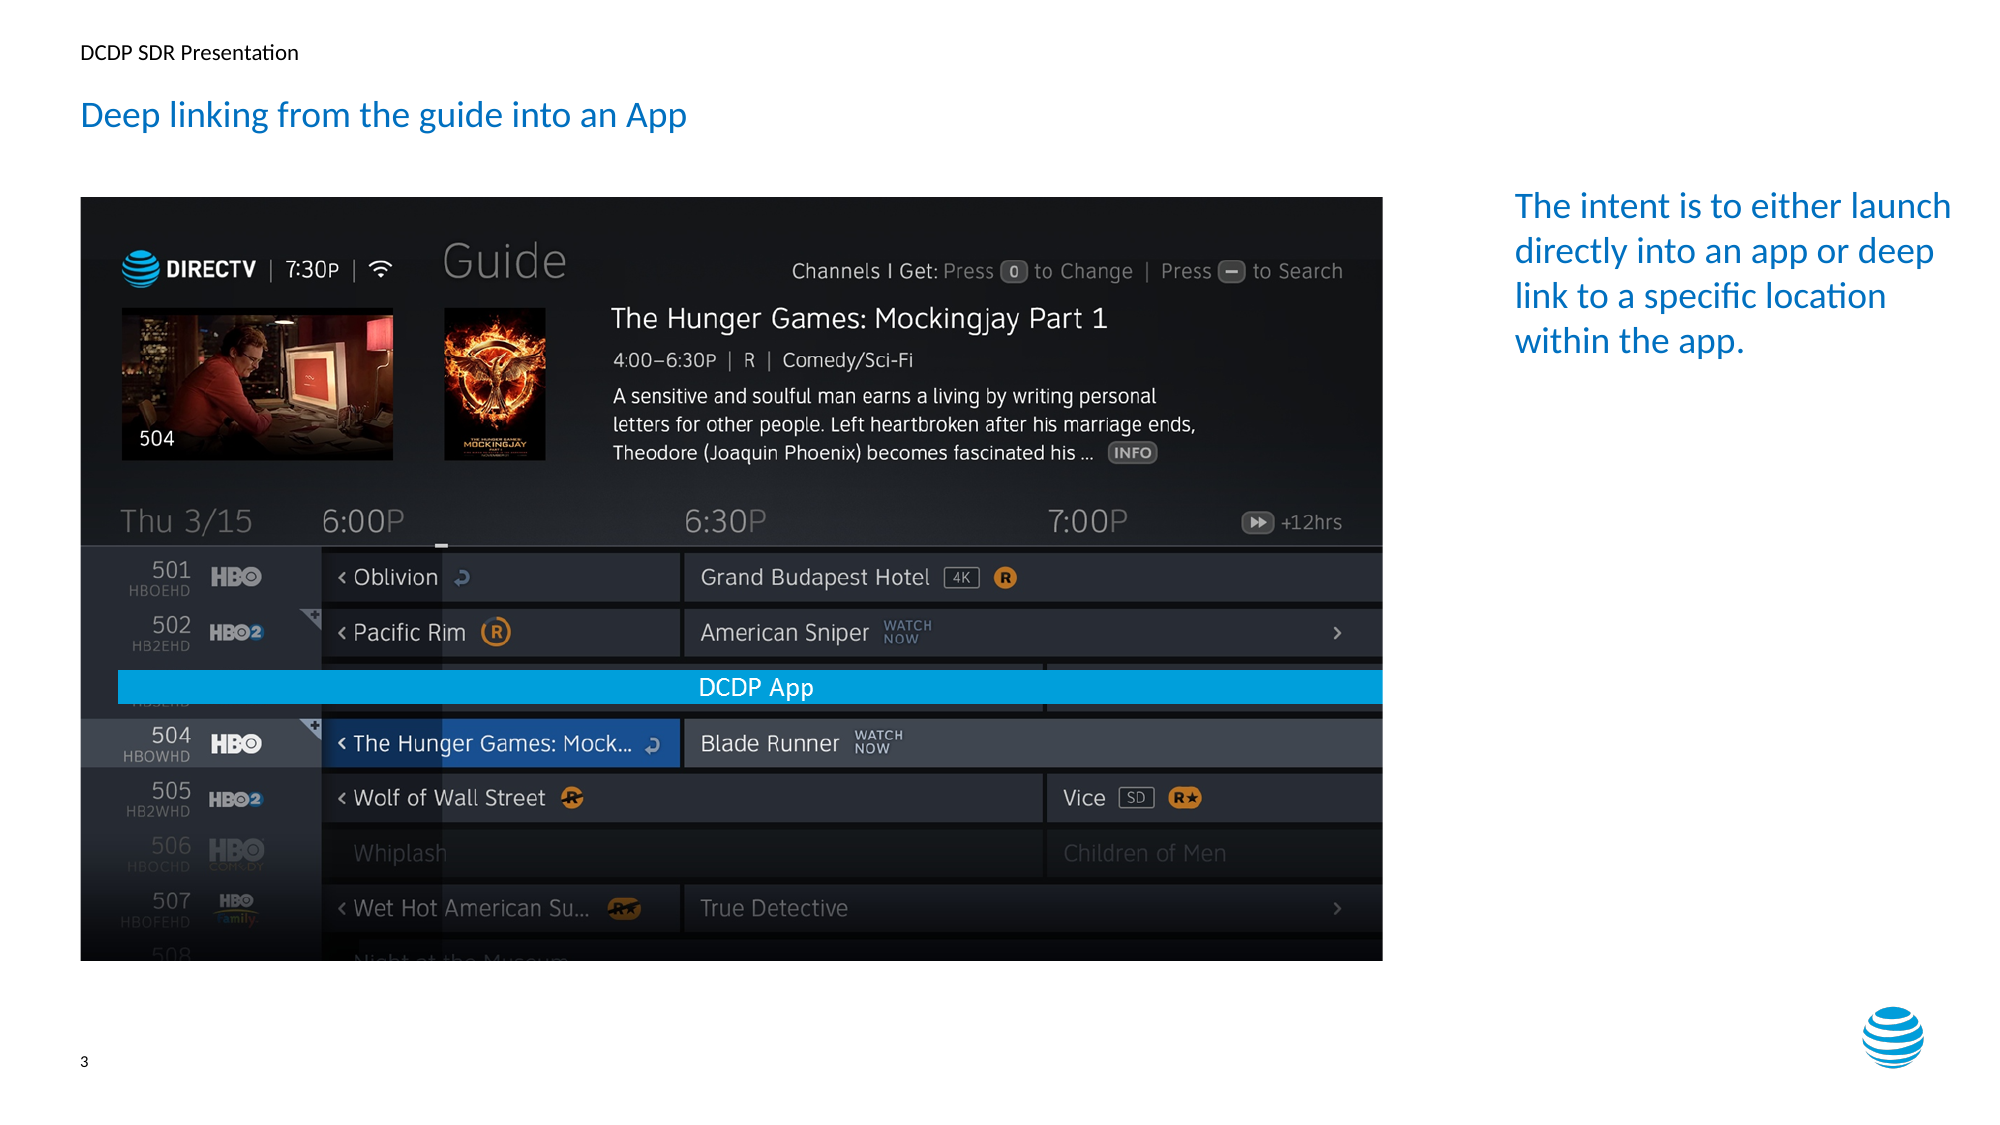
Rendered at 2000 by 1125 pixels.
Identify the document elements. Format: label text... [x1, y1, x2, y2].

picture [80, 197, 1383, 961]
slide_number 3 [80, 1049, 129, 1087]
title Deep linking from the guide into an App [80, 85, 1920, 148]
text_box The intent is to either launch directly into an app or deep link to a specific location within the app. [1500, 173, 1981, 369]
